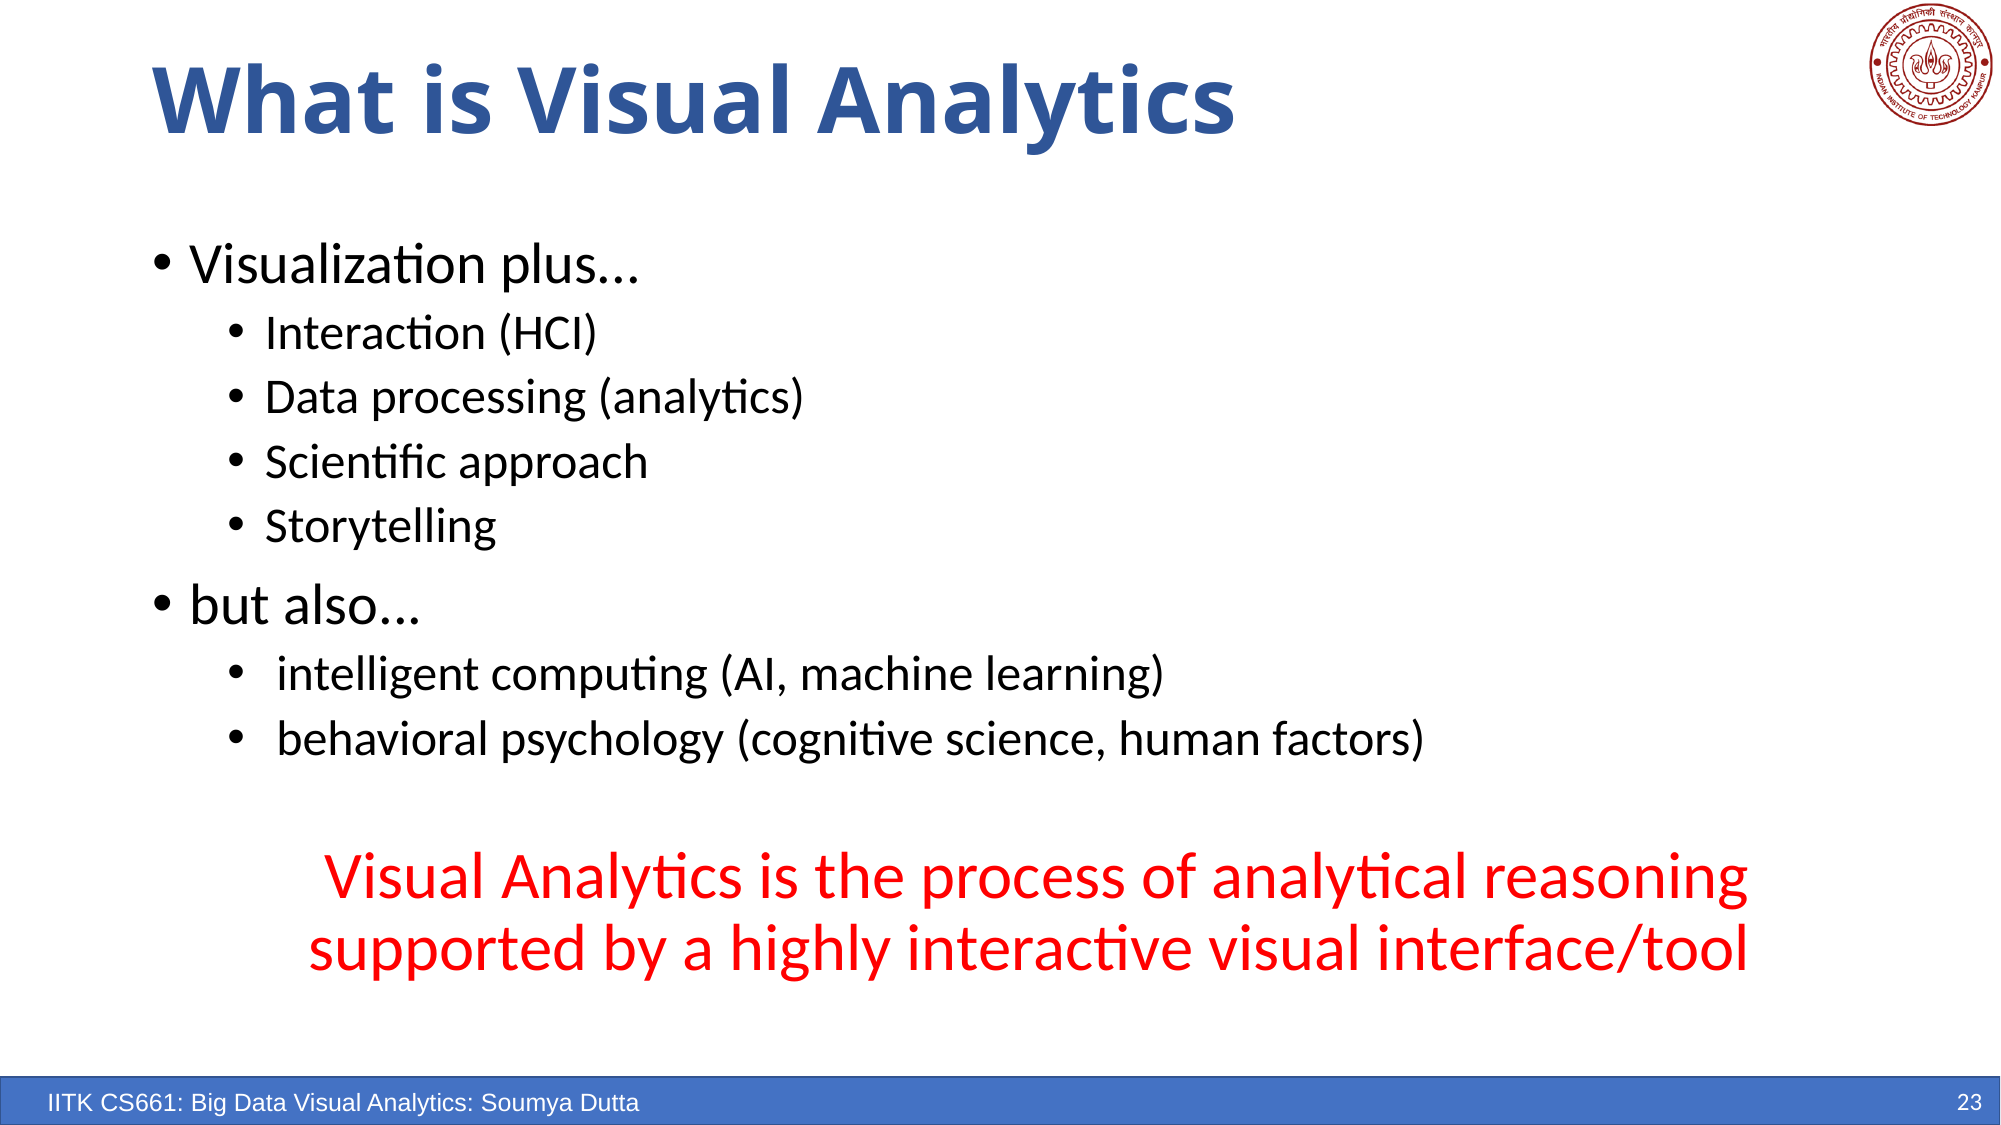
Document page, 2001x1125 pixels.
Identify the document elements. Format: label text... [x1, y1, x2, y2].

picture [1862, 1, 1998, 130]
title What is Visual Analytics [137, 35, 1863, 173]
list Visualization plus... Interaction (HCI) Data processing (analytics) Scientific approach Storytelling but also... intelligent computing (AI, machine learning) behavioral psychology (cognitive science, human factors) Visual Analytics is the process of analytical reasoning supported by a highly interactive visual interface/tool [137, 225, 1863, 1043]
